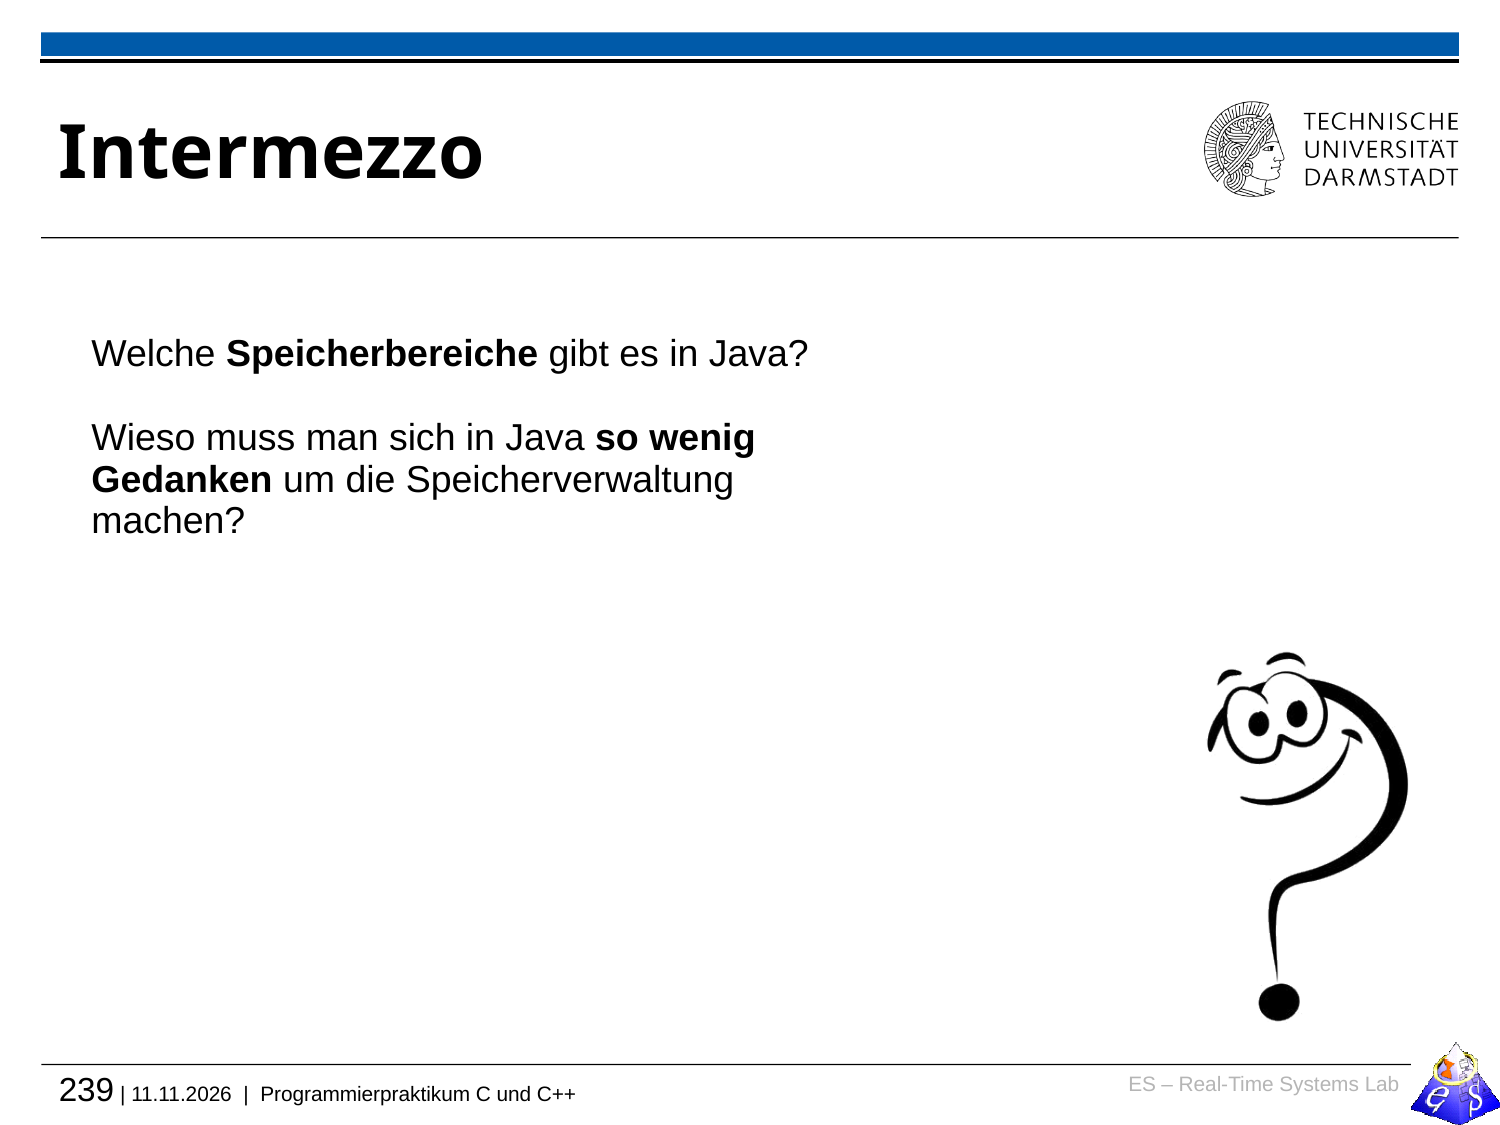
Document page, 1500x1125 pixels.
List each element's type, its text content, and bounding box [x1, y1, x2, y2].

text_box Welche Speicherbereiche gibt es in Java? Wieso muss man sich in Java so wenig Gedanken um die Speicherverwaltung machen? [76, 325, 845, 550]
picture [1411, 1041, 1500, 1125]
picture [1187, 84, 1483, 214]
picture [1104, 645, 1483, 1024]
title Intermezzo [58, 80, 1187, 218]
